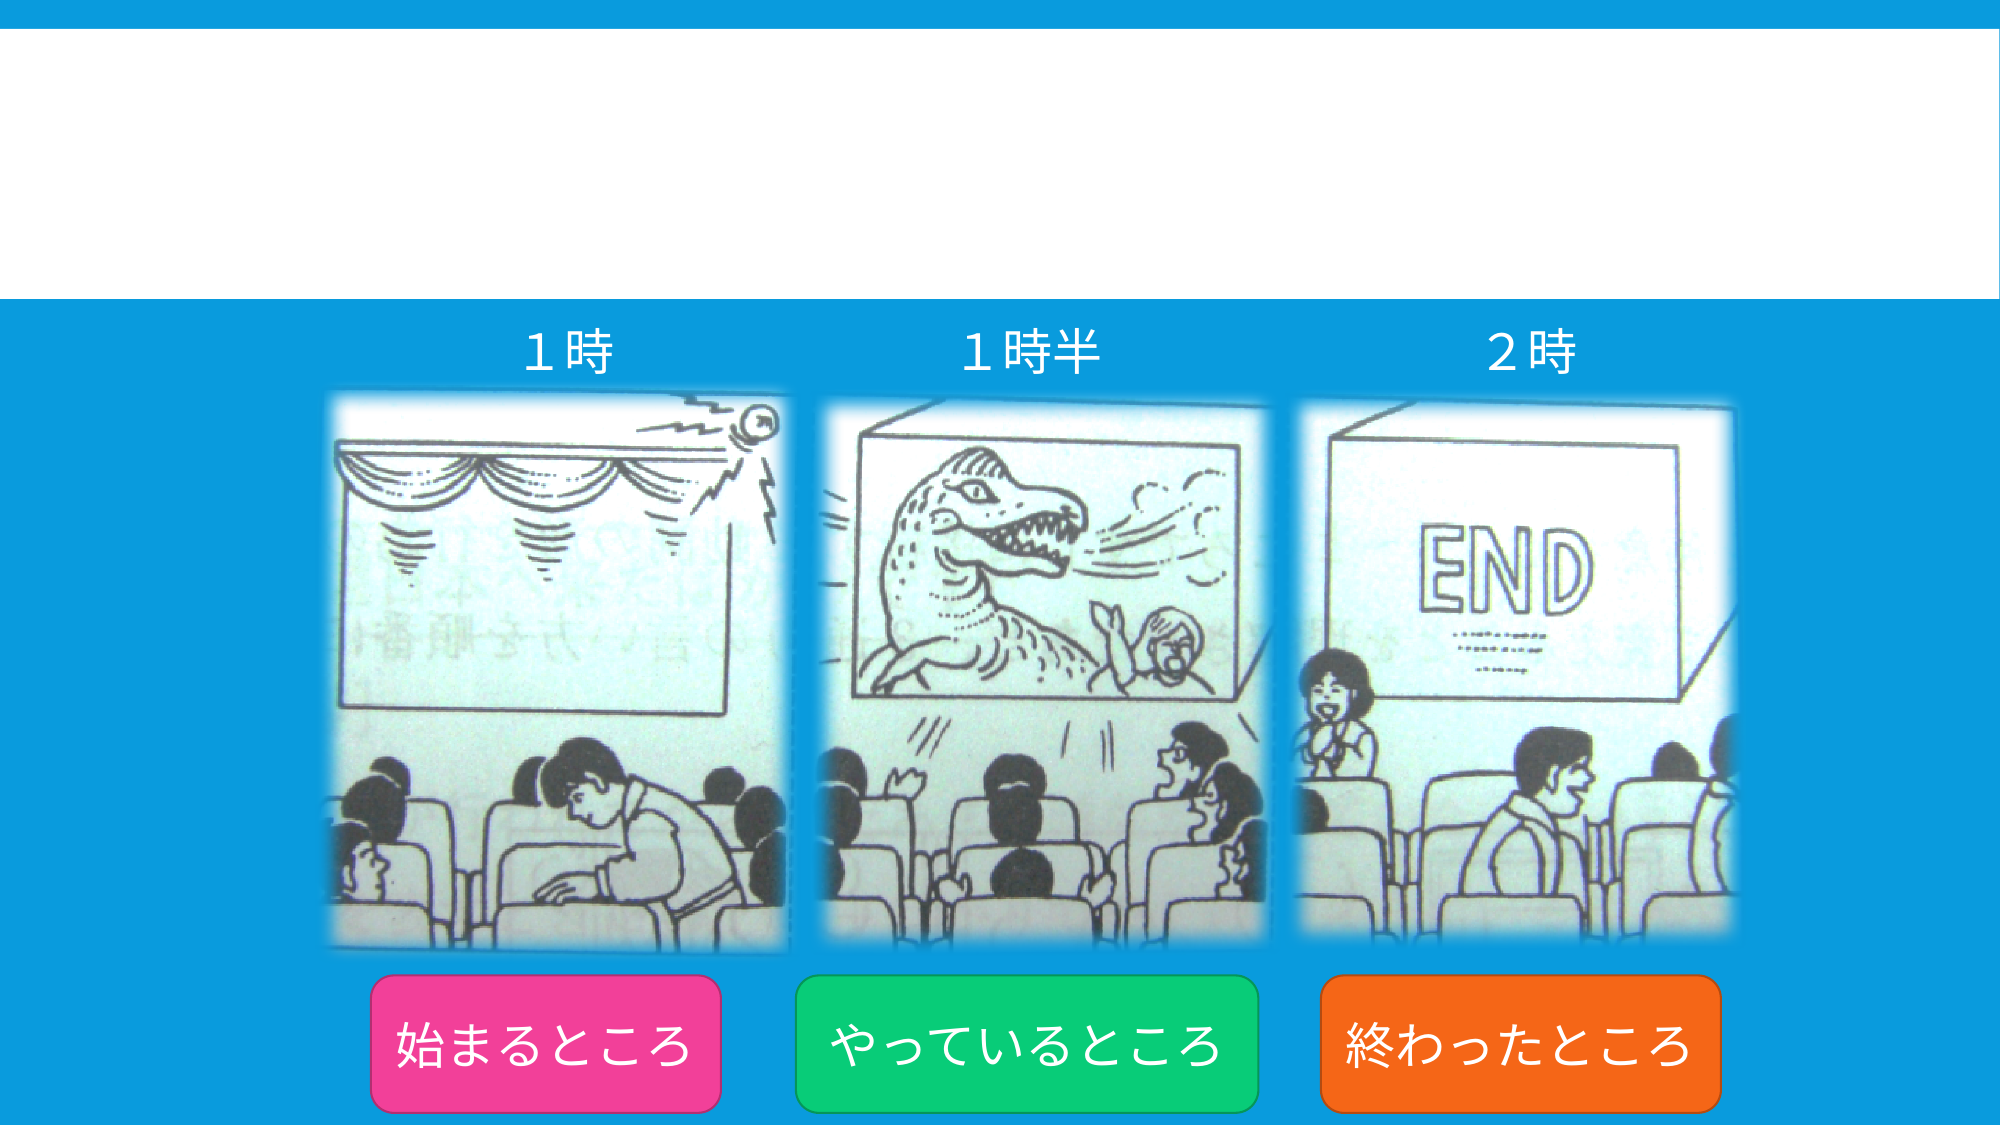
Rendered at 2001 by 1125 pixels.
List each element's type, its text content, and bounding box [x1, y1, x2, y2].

text_box 終わったところ [1319, 974, 1722, 1114]
text_box １時半 [933, 312, 1121, 383]
picture [1289, 393, 1742, 944]
text_box 始まるところ [369, 974, 722, 1114]
text_box １時 [470, 312, 659, 373]
text_box ２時 [1433, 312, 1621, 383]
picture [321, 384, 796, 958]
picture [814, 393, 1276, 950]
text_box やっているところ [794, 974, 1260, 1114]
